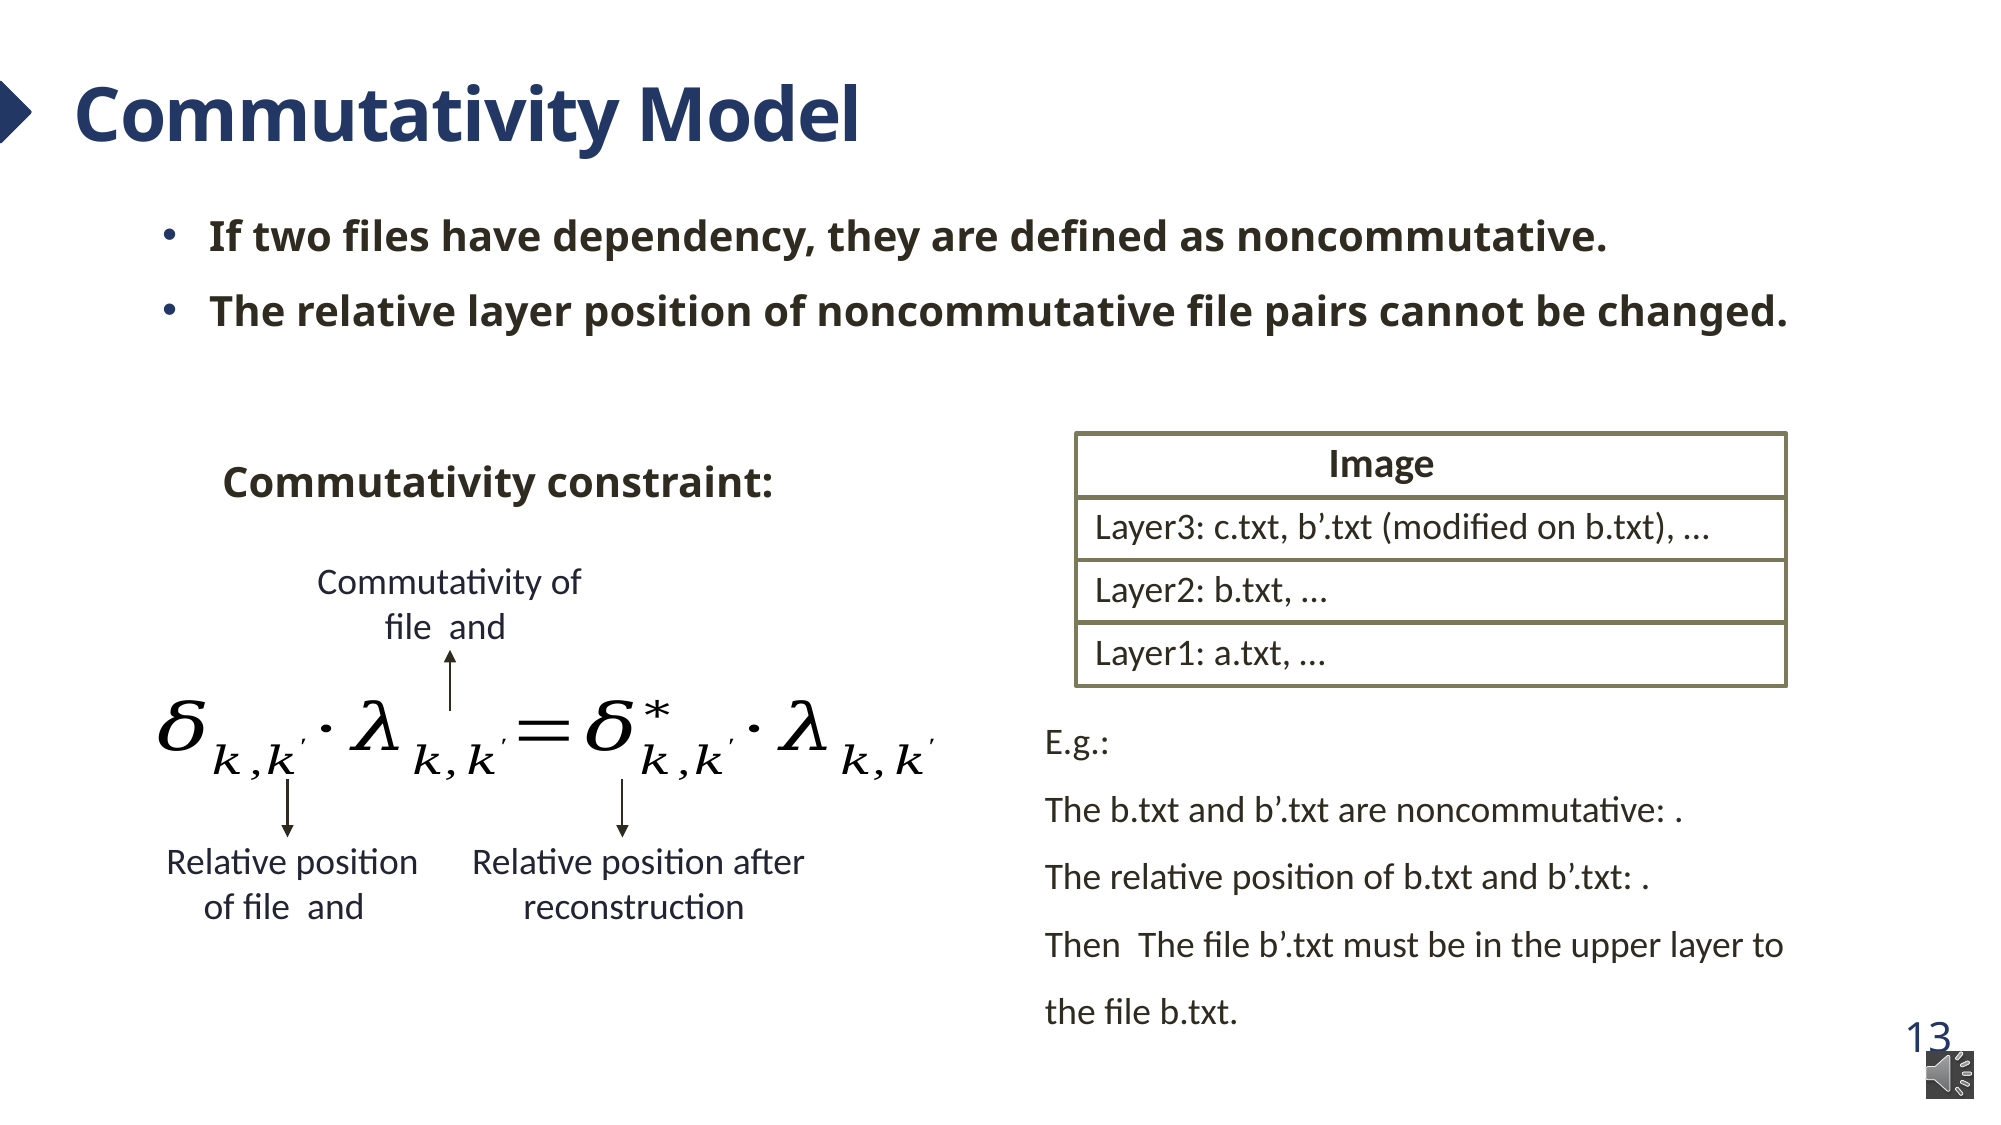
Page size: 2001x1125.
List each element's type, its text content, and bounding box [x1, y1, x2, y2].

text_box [1075, 427, 1787, 687]
text_box If two files have dependency, they are defined as noncommutative. The relative layer position of noncommutative file pairs cannot be changed. [147, 177, 1860, 342]
text_box 13 [1889, 1003, 1978, 1069]
text_box [0, 80, 32, 144]
picture [1924, 1049, 1976, 1101]
text_box Commutativity constraint: [207, 448, 819, 513]
text_box Commutativity Model [58, 58, 1247, 164]
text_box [134, 540, 936, 944]
